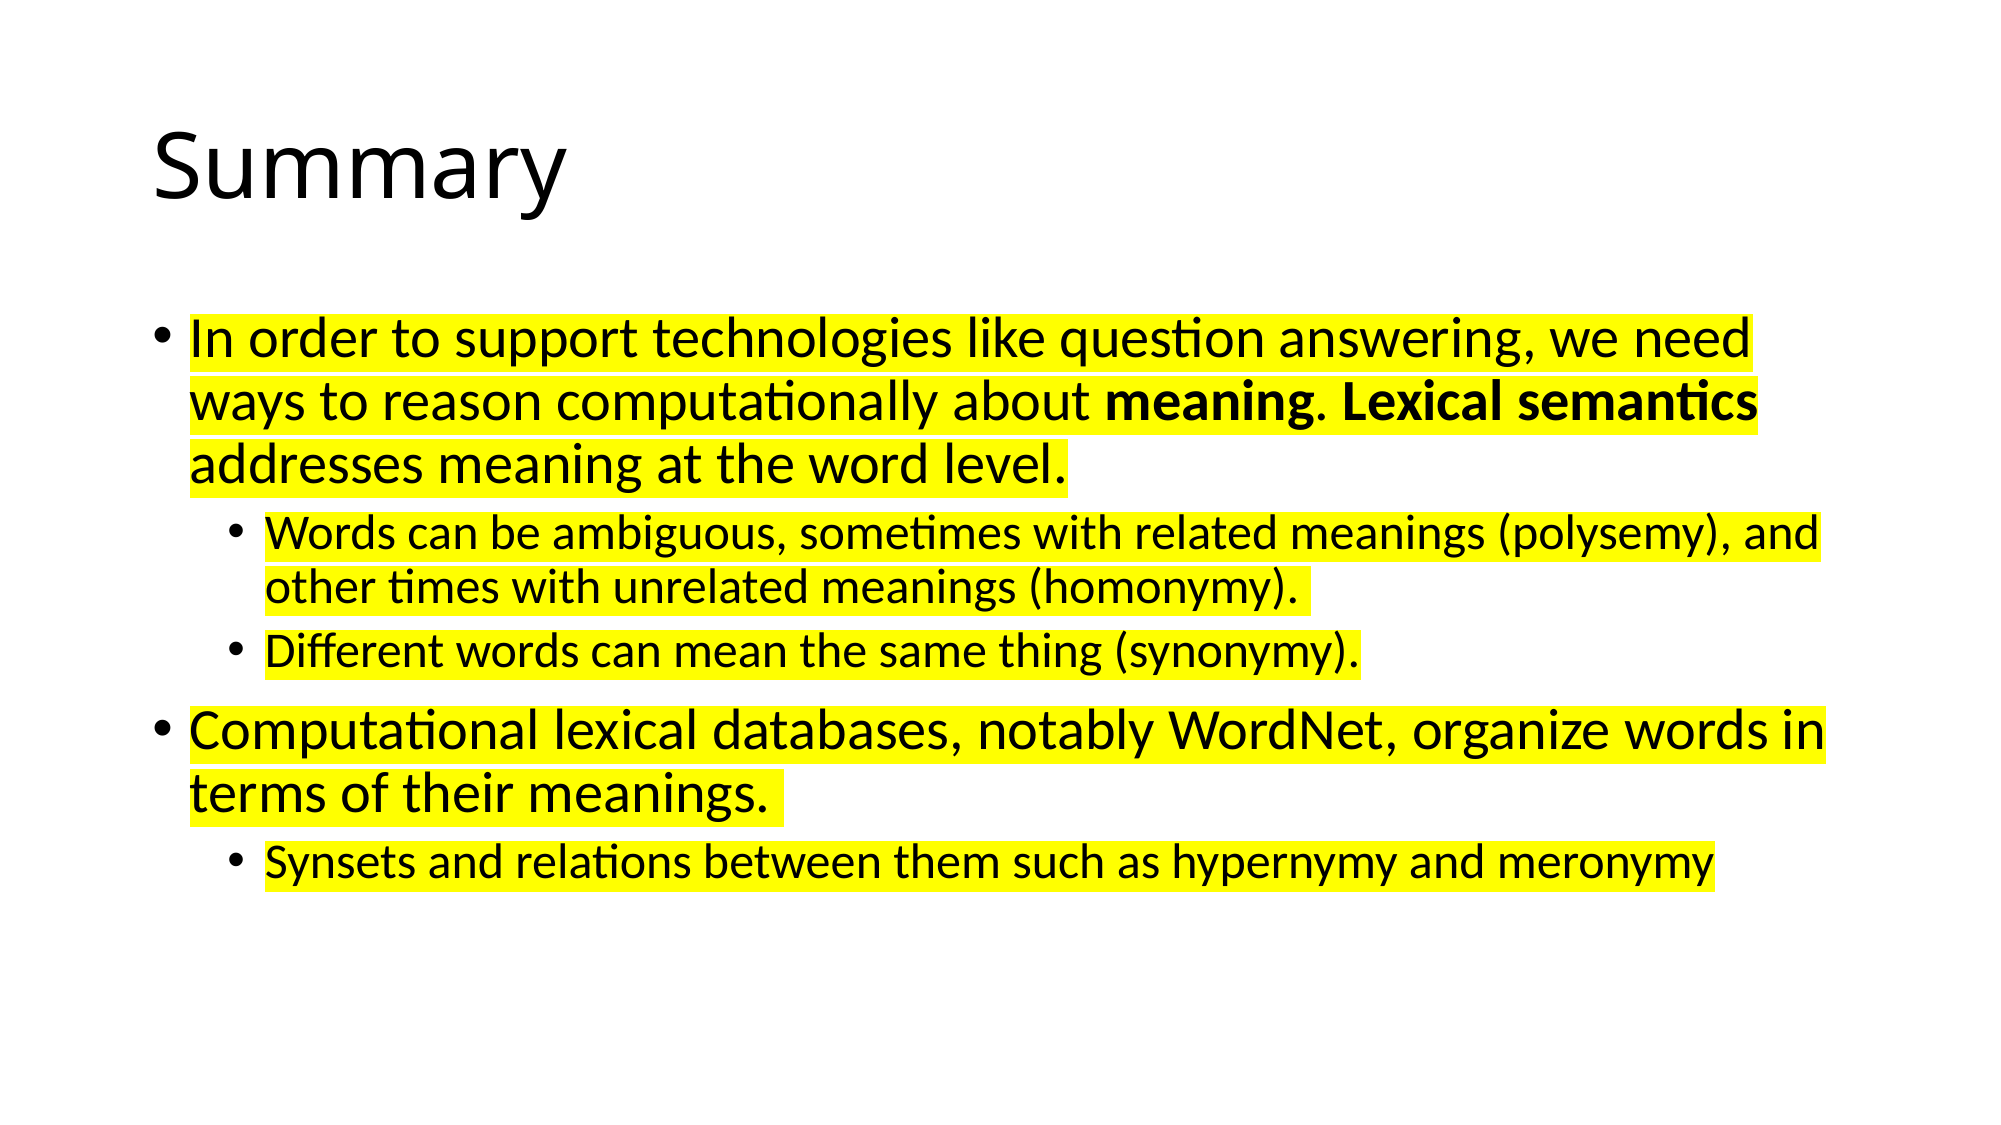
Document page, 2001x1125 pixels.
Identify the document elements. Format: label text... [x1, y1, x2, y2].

title Summary [137, 59, 1863, 278]
list In order to support technologies like question answering, we need ways to reason computationally about meaning. Lexical semantics addresses meaning at the word level. Words can be ambiguous, sometimes with related meanings (polysemy), and other times with unrelated meanings (homonymy). Different words can mean the same thing (synonymy). Computational lexical databases, notably WordNet, organize words in terms of their meanings. Synsets and relations between them such as hypernymy and meronymy [137, 299, 1863, 1014]
